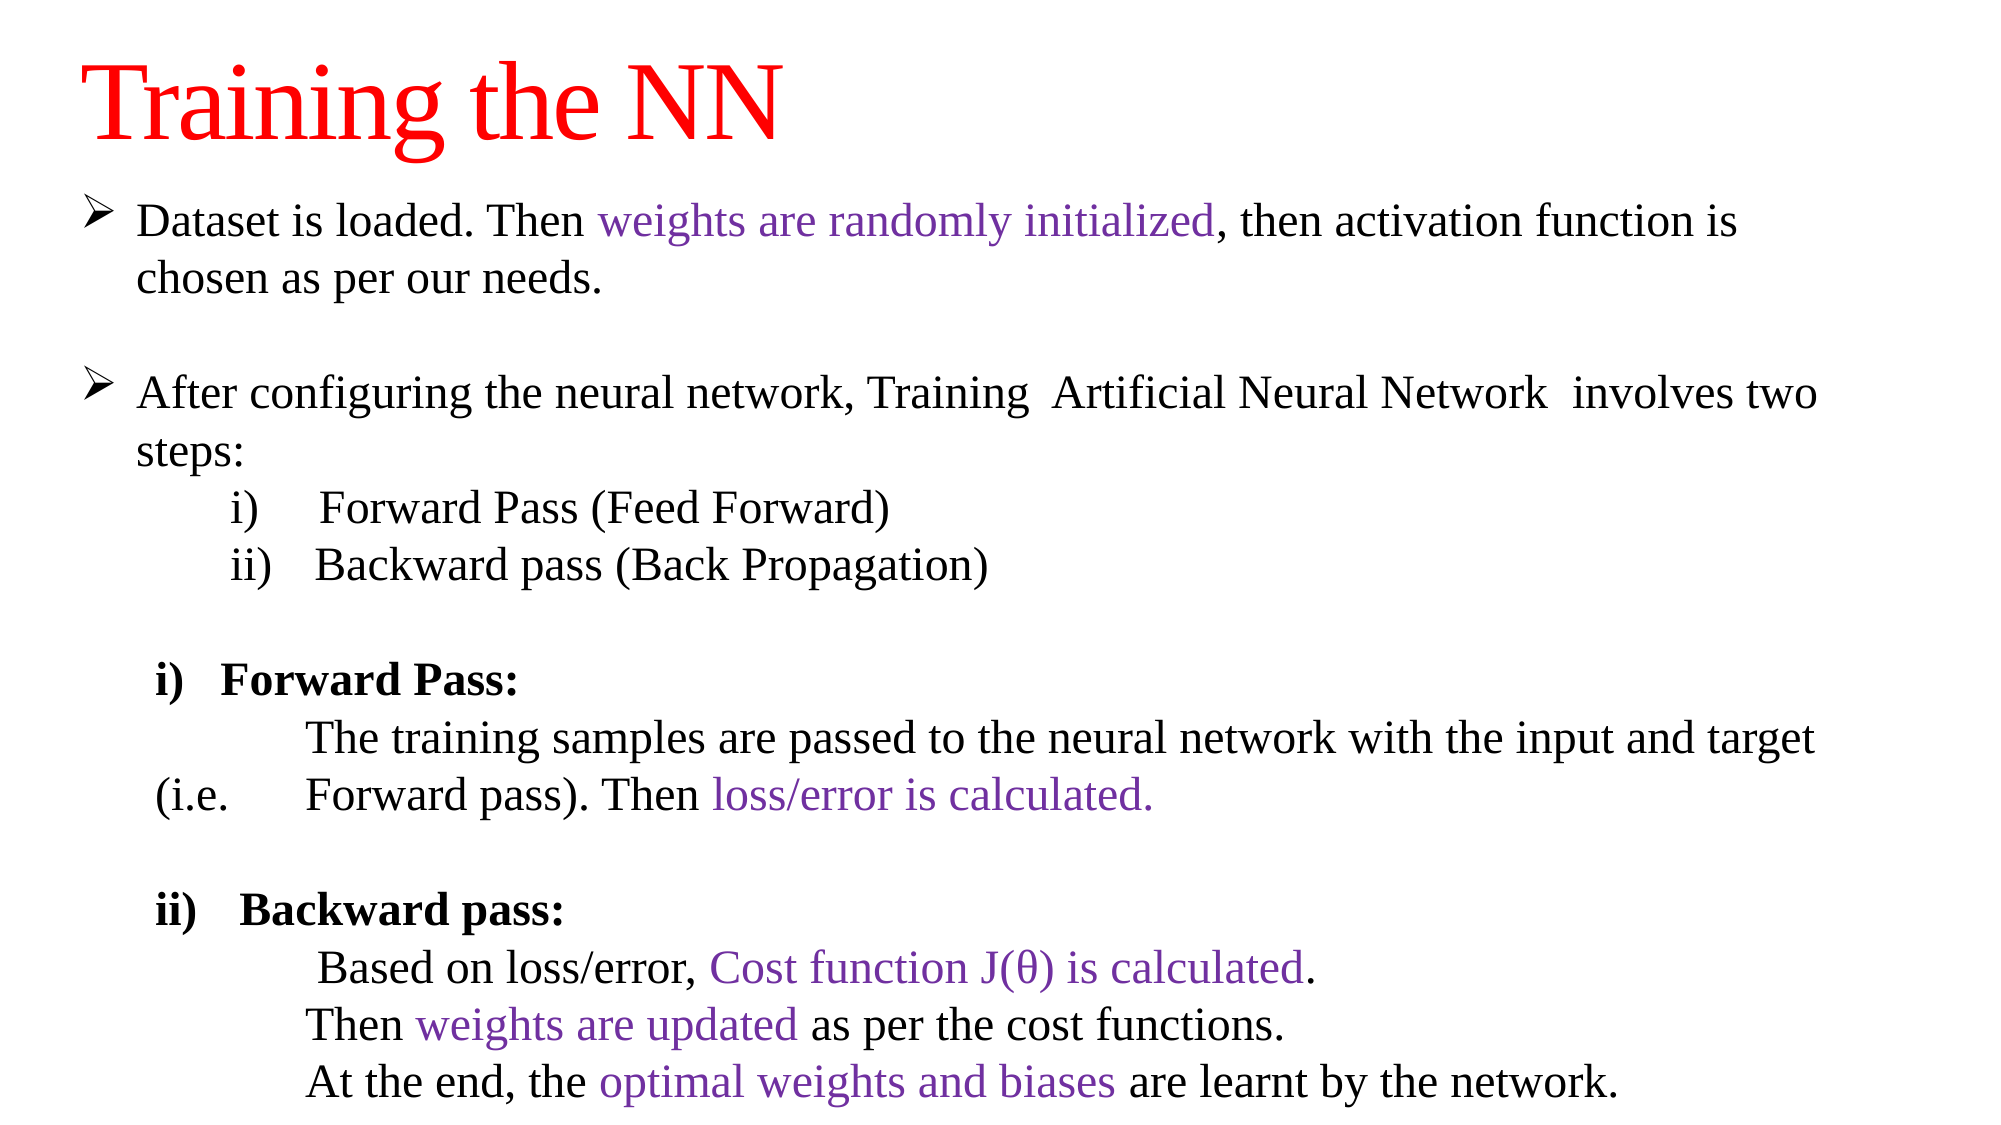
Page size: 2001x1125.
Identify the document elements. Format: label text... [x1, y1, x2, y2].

title Training the NN [65, 28, 1791, 180]
text_box Dataset is loaded. Then weights are randomly initialized, then activation function is chosen as per our needs. After configuring the neural network, Training Artificial Neural Network involves two steps: i) Forward Pass (Feed Forward) Backward pass (Back Propagation) Forward Pass: The training samples are passed to the neural network with the input and target (i.e. Forward pass). Then loss/error is calculated. Backward pass: Based on loss/error, Cost function J(θ) is calculated. Then weights are updated as per the cost functions. At the end, the optimal weights and biases are learnt by the network. [65, 180, 1863, 1115]
